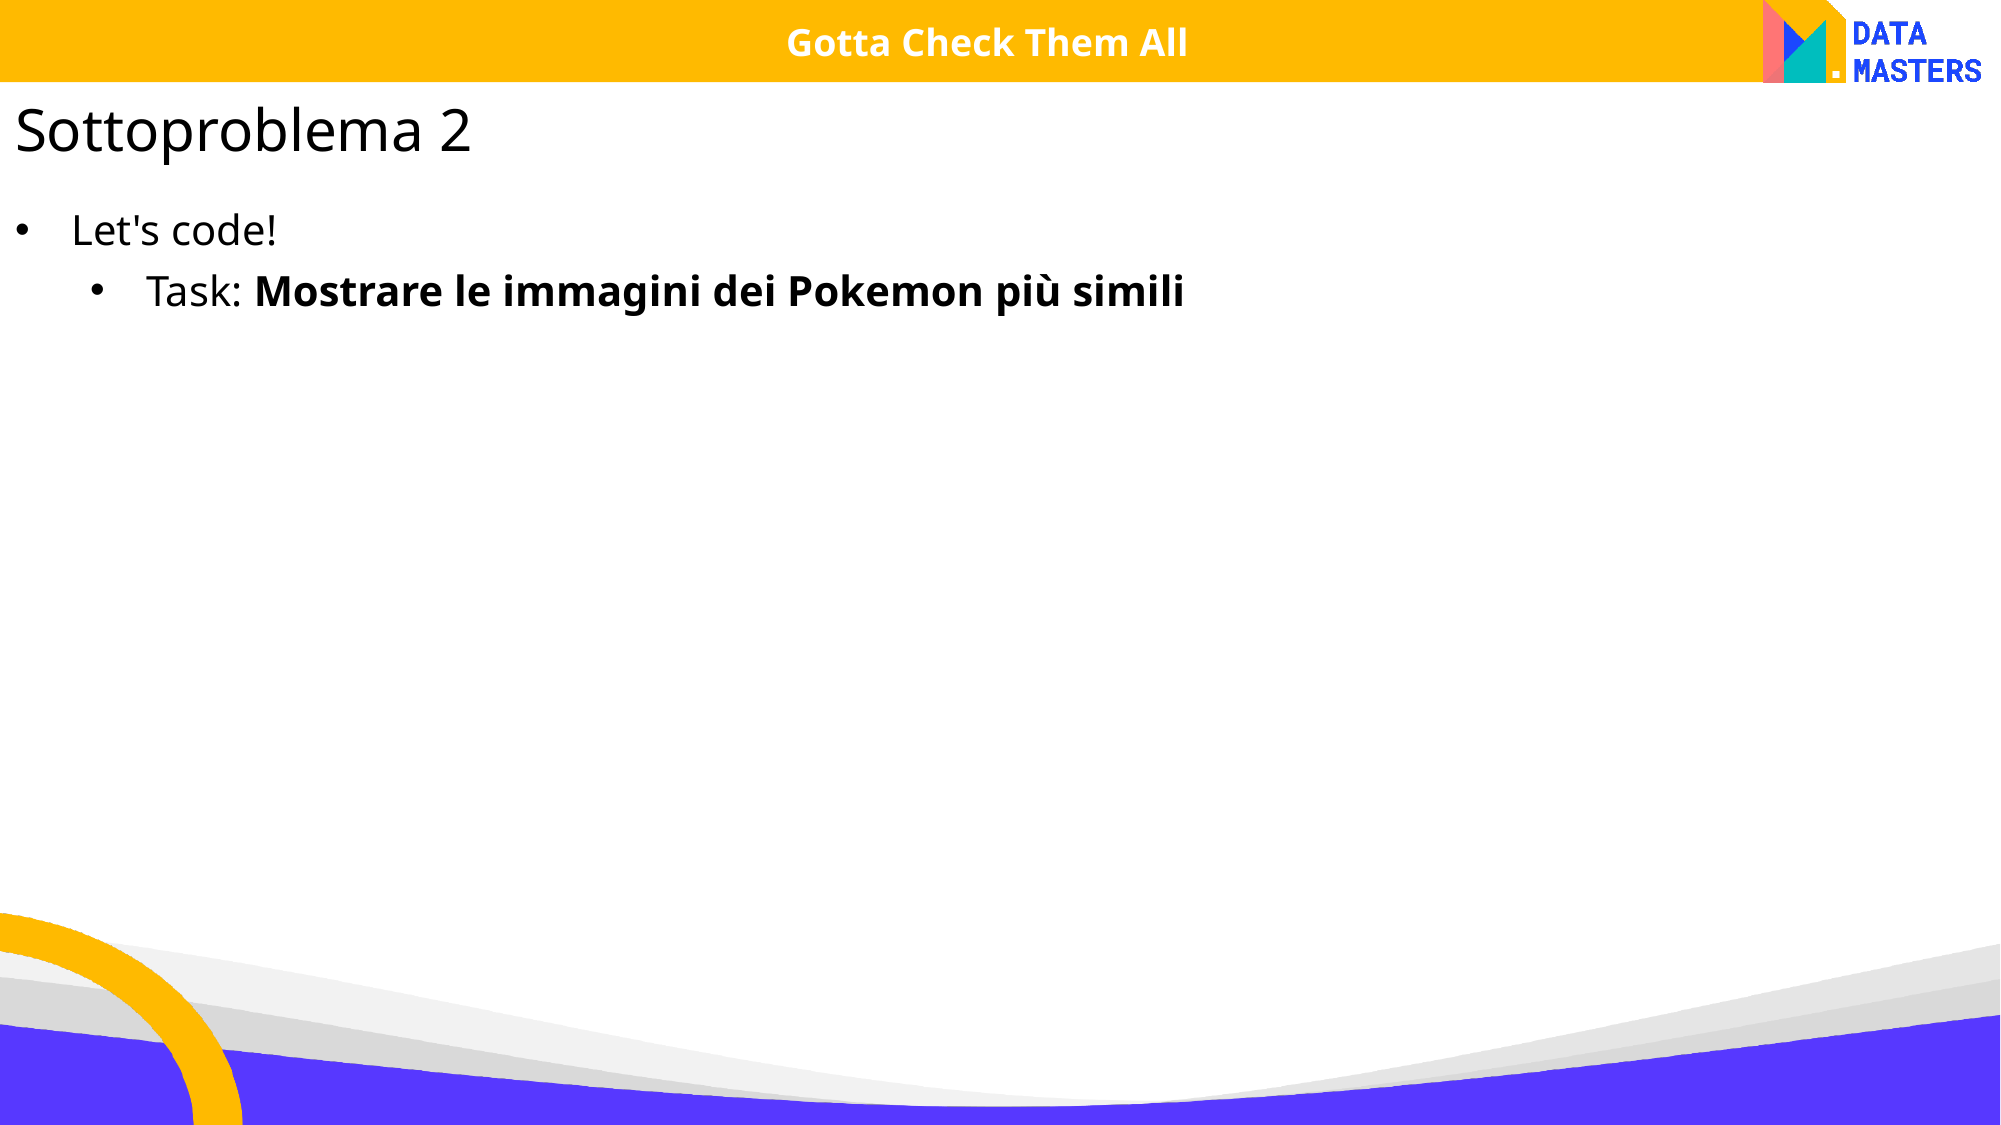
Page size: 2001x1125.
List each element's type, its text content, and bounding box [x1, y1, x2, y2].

picture [1763, 0, 1983, 90]
text_box Sottoproblema 2 [0, 85, 1445, 171]
picture [0, 896, 2001, 1125]
text_box Gotta Check Them All [242, 11, 1743, 72]
text_box Let's code! Task: Mostrare le immagini dei Pokemon più simili [0, 171, 1852, 322]
